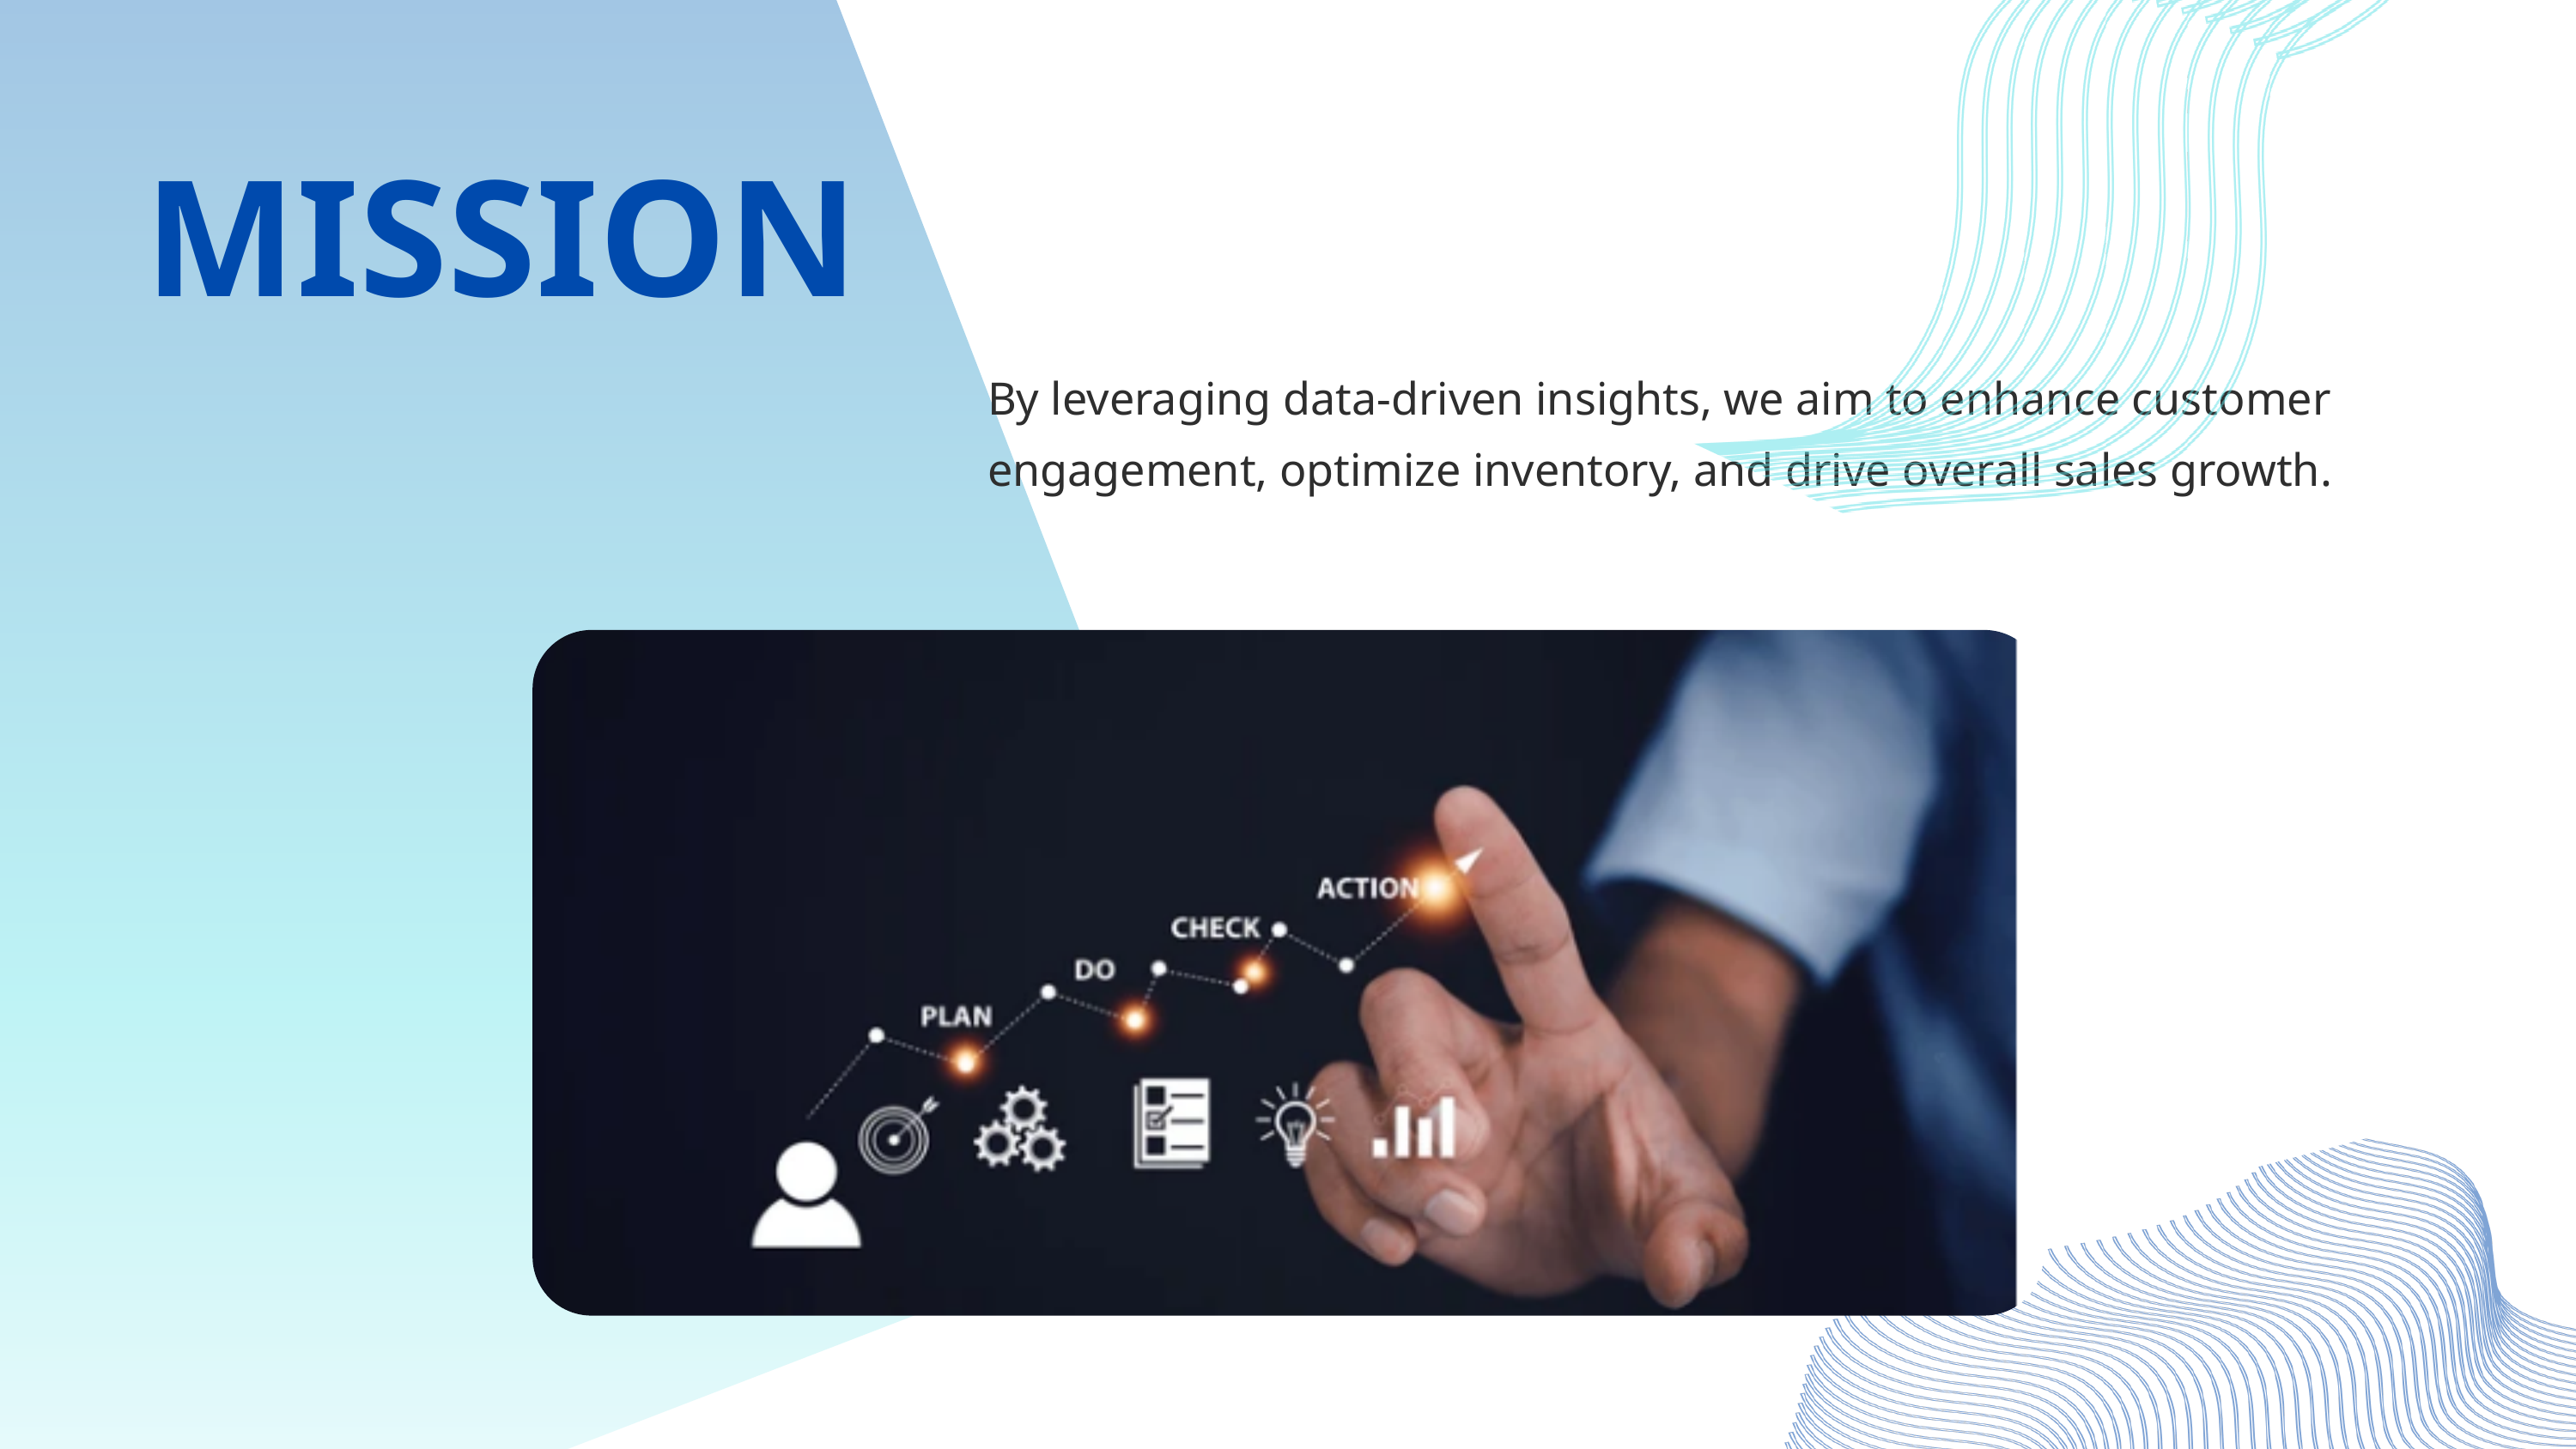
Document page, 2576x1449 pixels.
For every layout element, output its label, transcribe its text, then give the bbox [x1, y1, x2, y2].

text_box [0, 0, 1078, 1449]
text_box [1525, 1083, 2576, 1449]
text_box By leveraging data-driven insights, we aim to enhance customer engagement, optimize inventory, and drive overall sales growth. [987, 352, 1804, 496]
picture [532, 629, 2044, 1316]
text_box MISSION [144, 167, 1059, 329]
text_box [1126, 0, 2576, 857]
